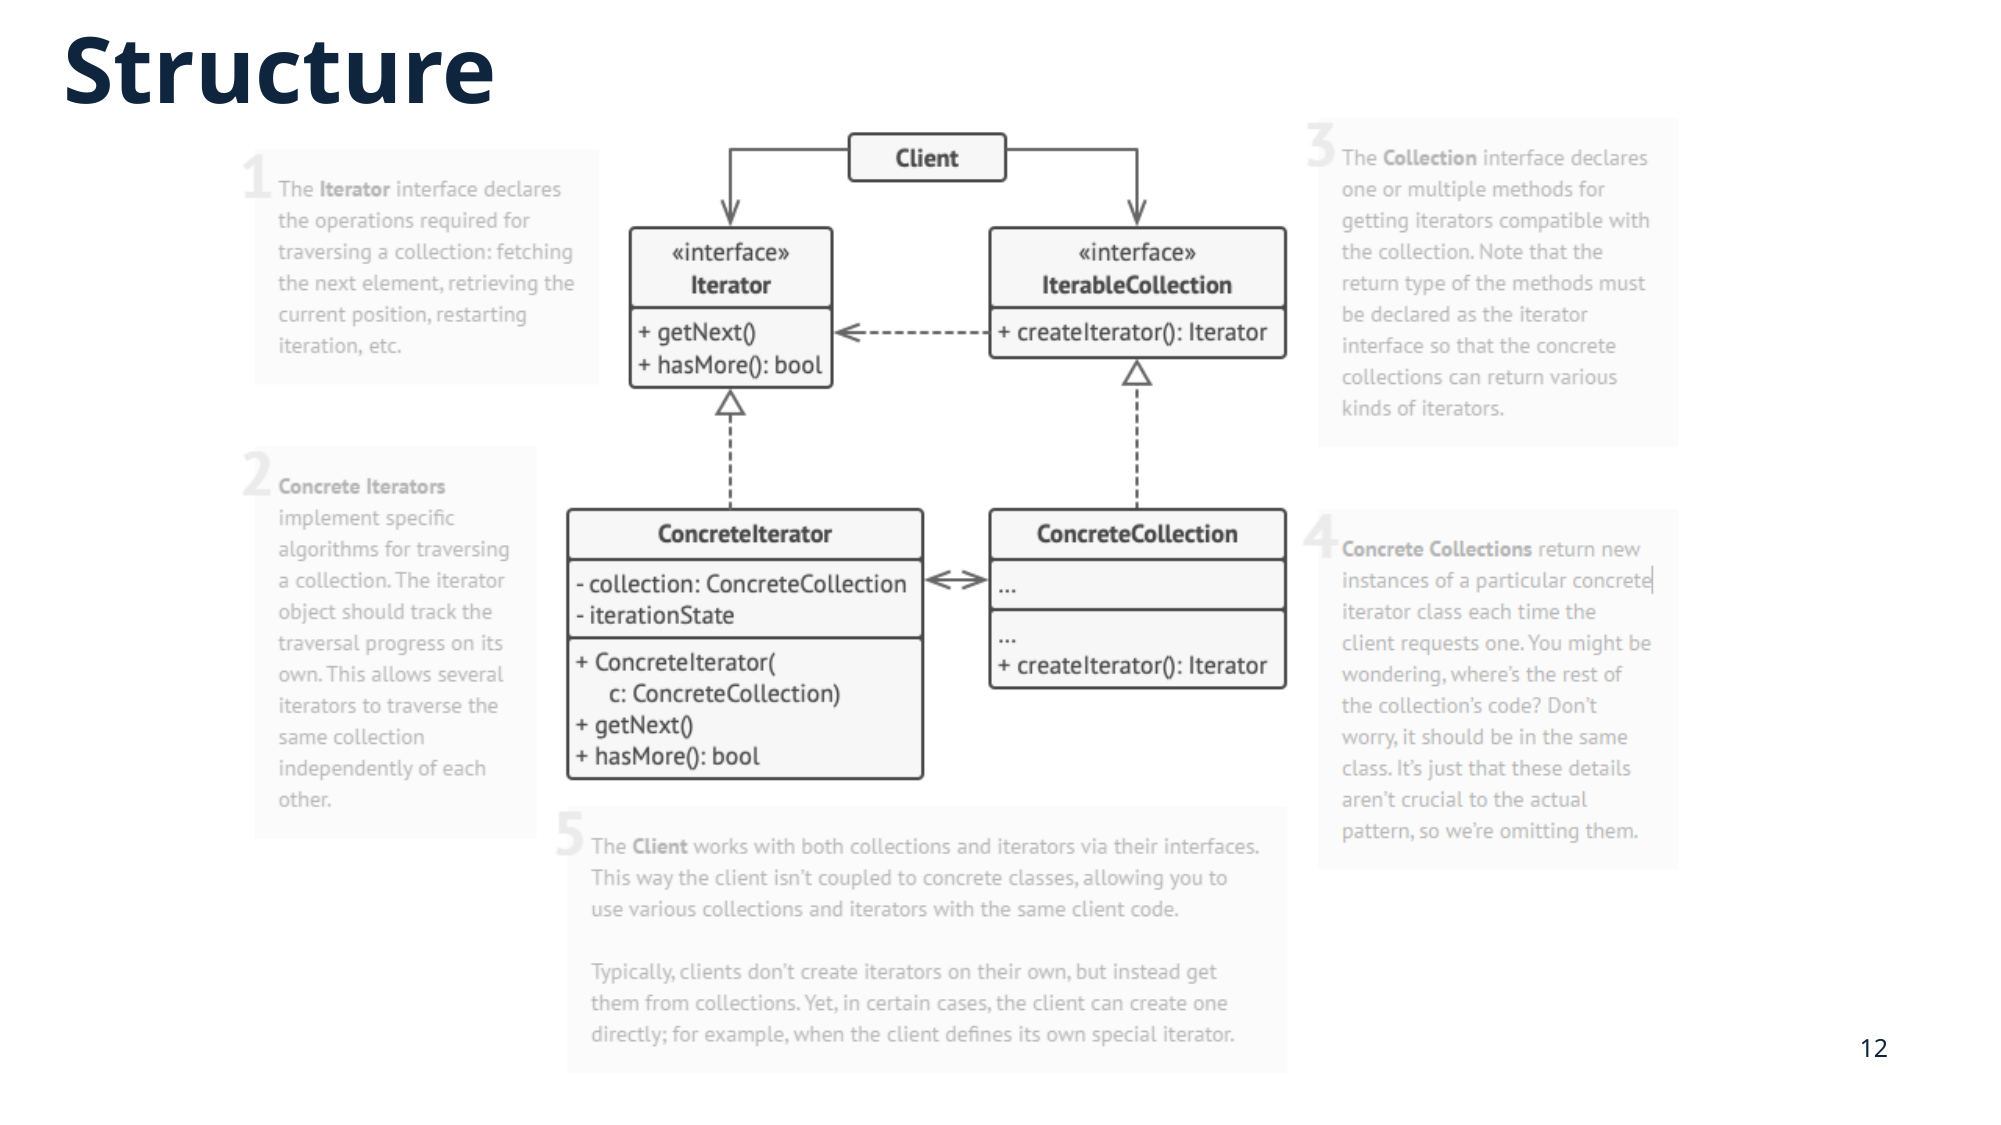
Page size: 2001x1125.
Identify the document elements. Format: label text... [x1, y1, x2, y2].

title Structure [48, 35, 1353, 111]
picture [188, 95, 1755, 1106]
slide_number 12 [1836, 1020, 1912, 1080]
